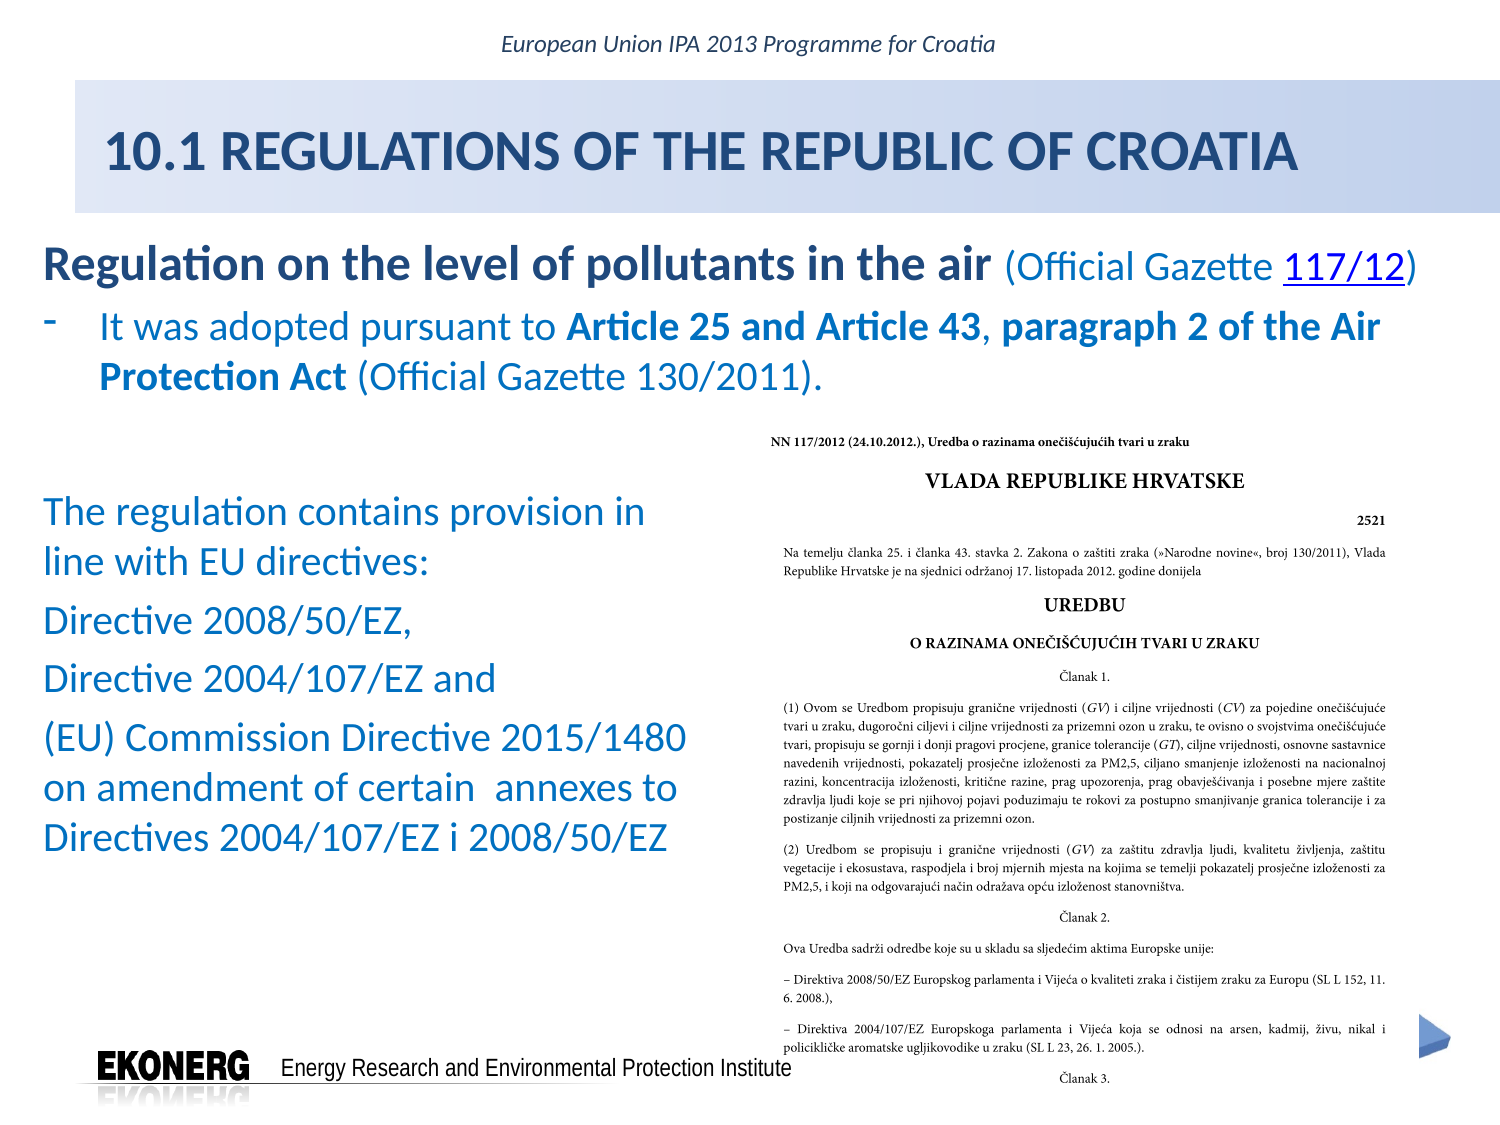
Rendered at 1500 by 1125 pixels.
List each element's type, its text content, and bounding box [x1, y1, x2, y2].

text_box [61, 1038, 636, 1112]
text_box The regulation contains provision in line with EU directives: Directive 2008/50/EZ, Directive 2004/107/EZ and (EU) Commission Directive 2015/1480 on amendment of certain annexes to Directives 2004/107/EZ i 2008/50/EZ [28, 476, 731, 867]
title 10.1 REGULATIONS OF THE REPUBLIC OF CROATIA [75, 80, 1500, 213]
text_box [74, 407, 1447, 1040]
text_box European Union IPA 2013 Programme for Croatia [0, 23, 1498, 71]
text_box Regulation on the level of pollutants in the air (Official Gazette 117/12) It was adopted pursuant to Article 25 and Article 43, paragraph 2 of the Air Protection Act (Official Gazette 130/2011). [28, 223, 1494, 407]
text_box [72, 1043, 812, 1112]
picture [759, 425, 1451, 1093]
